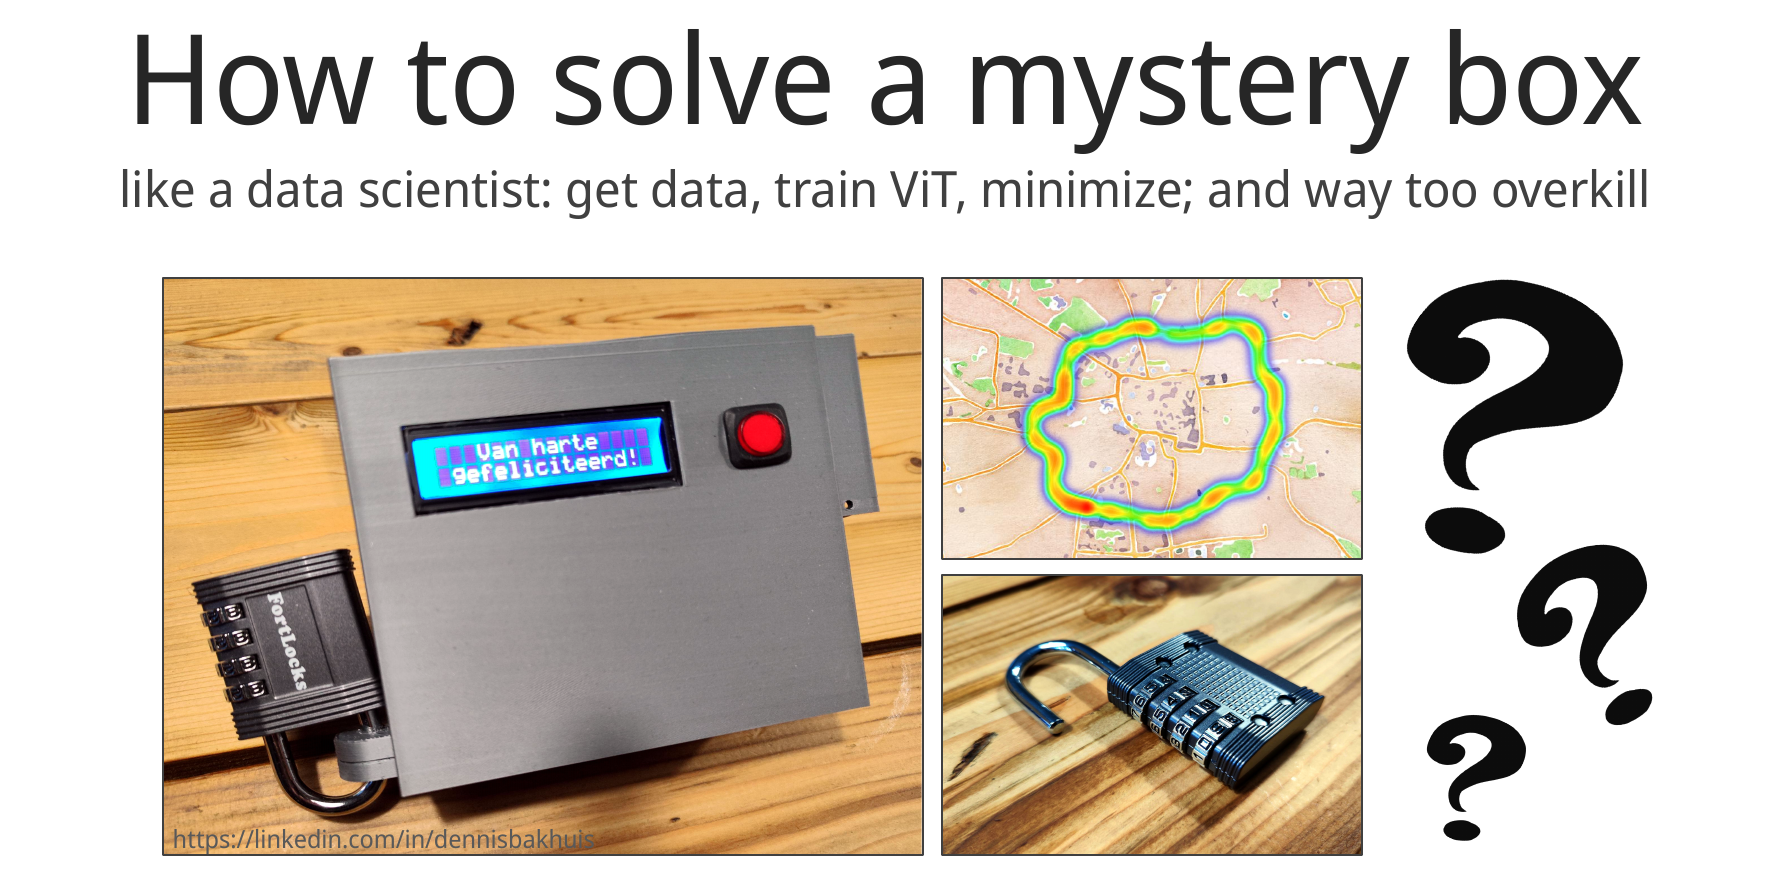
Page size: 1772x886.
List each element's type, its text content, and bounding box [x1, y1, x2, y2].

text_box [163, 279, 1362, 855]
picture [1363, 233, 1664, 851]
text_box like a data scientist: get data, train ViT, minimize; and way too overkill [104, 149, 1667, 225]
text_box How to solve a mystery box [111, 0, 1661, 149]
